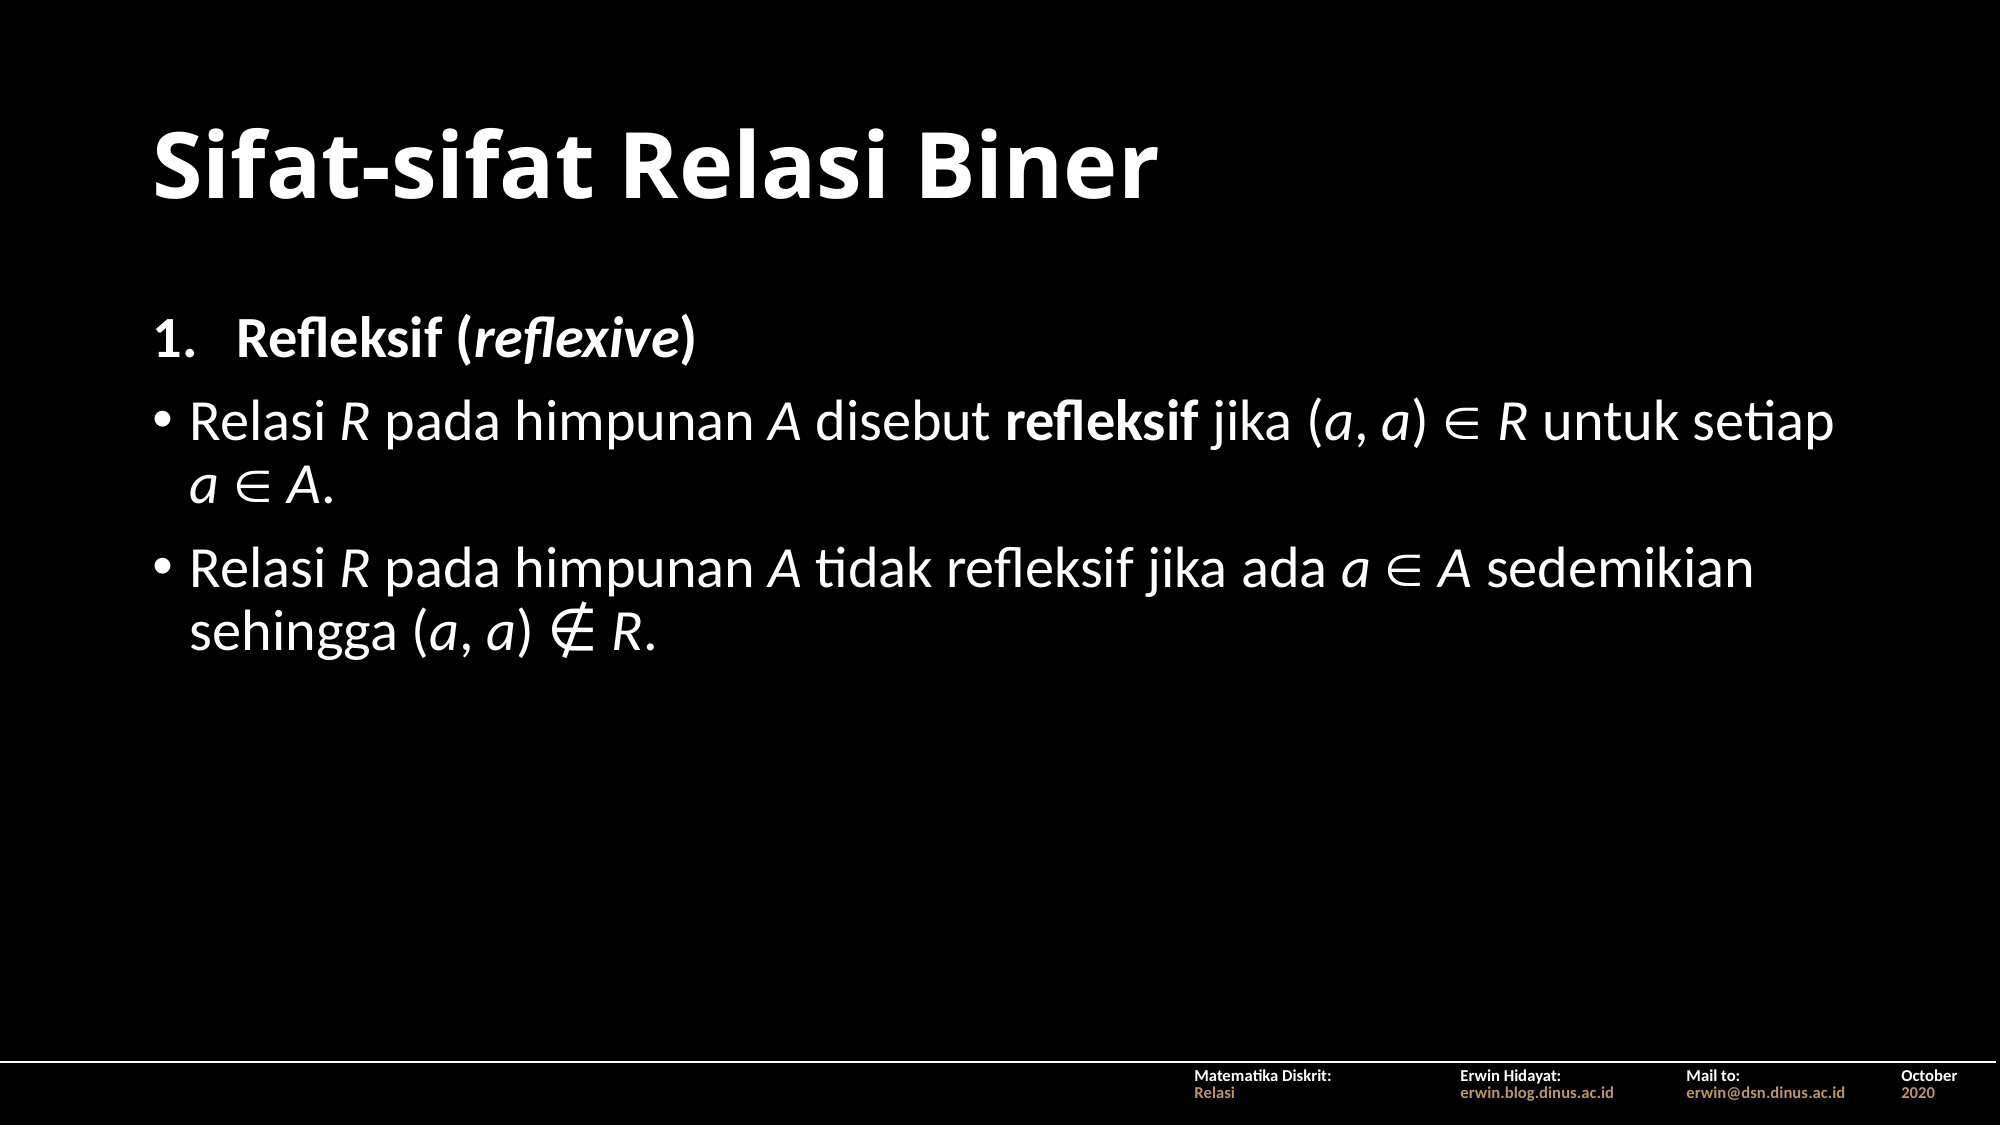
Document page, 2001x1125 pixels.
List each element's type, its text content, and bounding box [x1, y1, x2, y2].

title Sifat-sifat Relasi Biner [137, 59, 1863, 278]
list Refleksif (reflexive) Relasi R pada himpunan A disebut refleksif jika (a, a) ∈ R untuk setiap a ∈ A. Relasi R pada himpunan A tidak refleksif jika ada a ∈ A sedemikian sehingga (a, a) ∉ R. [137, 299, 1863, 1014]
